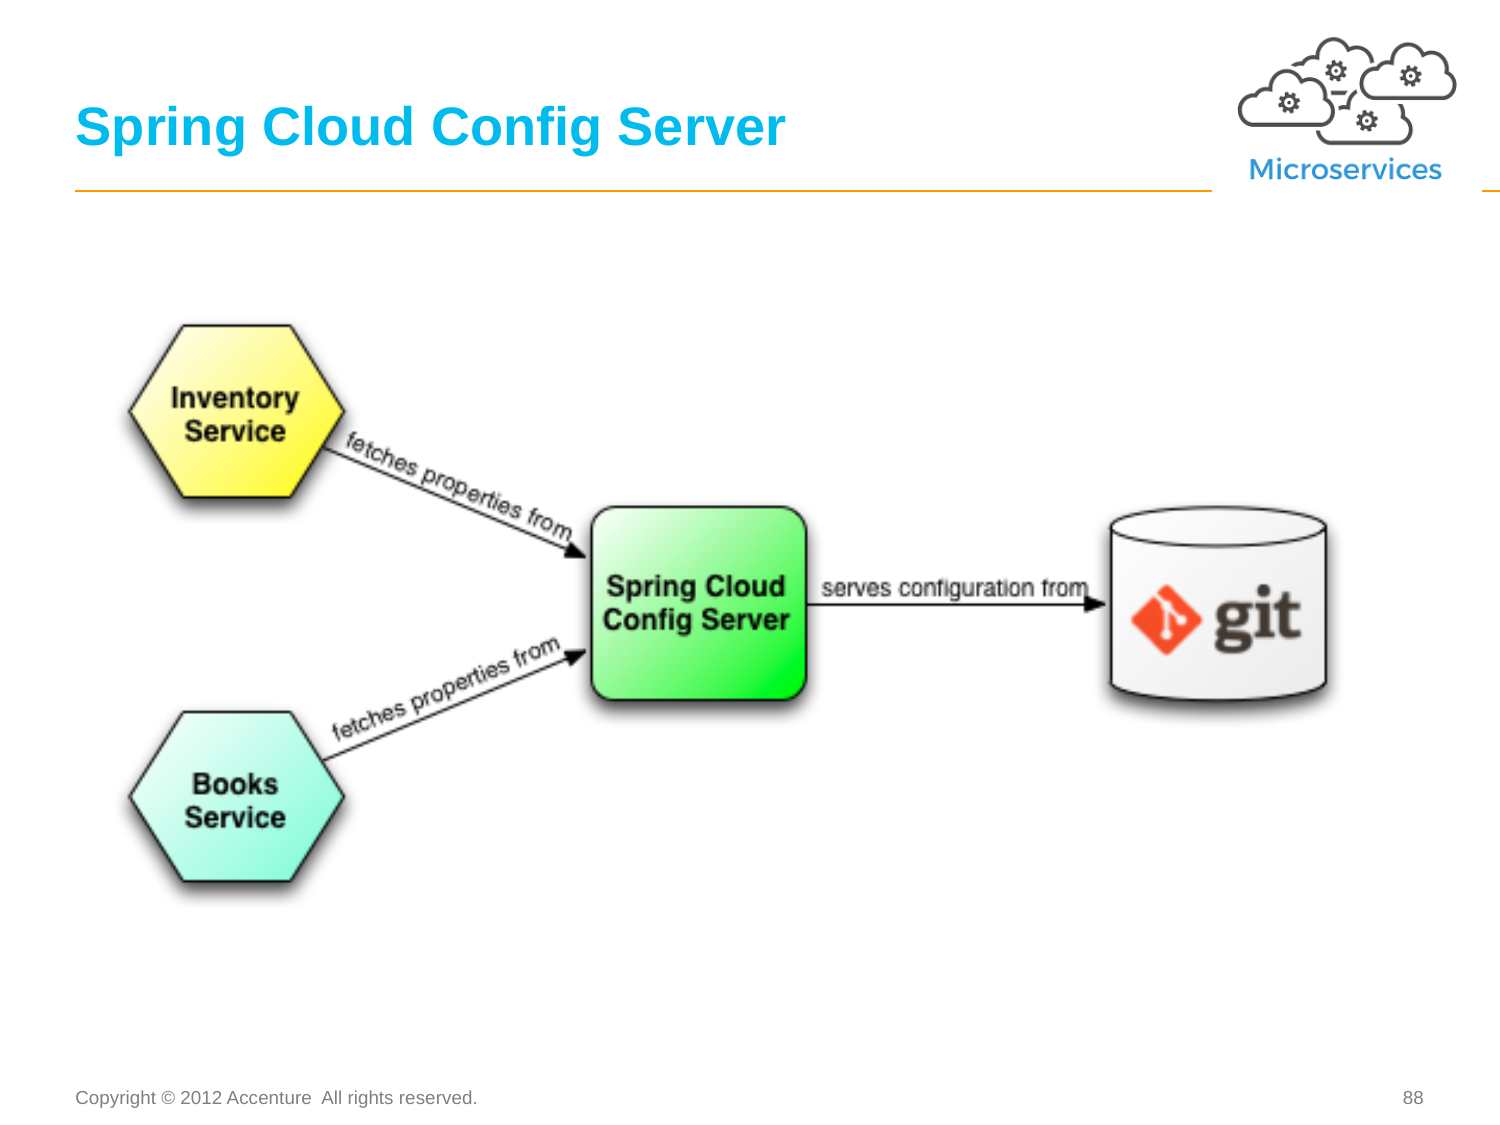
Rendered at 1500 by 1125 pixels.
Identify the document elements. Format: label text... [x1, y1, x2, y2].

title Spring Cloud Config Server [75, 27, 1422, 157]
picture [81, 287, 1373, 938]
picture [1212, 1, 1482, 203]
